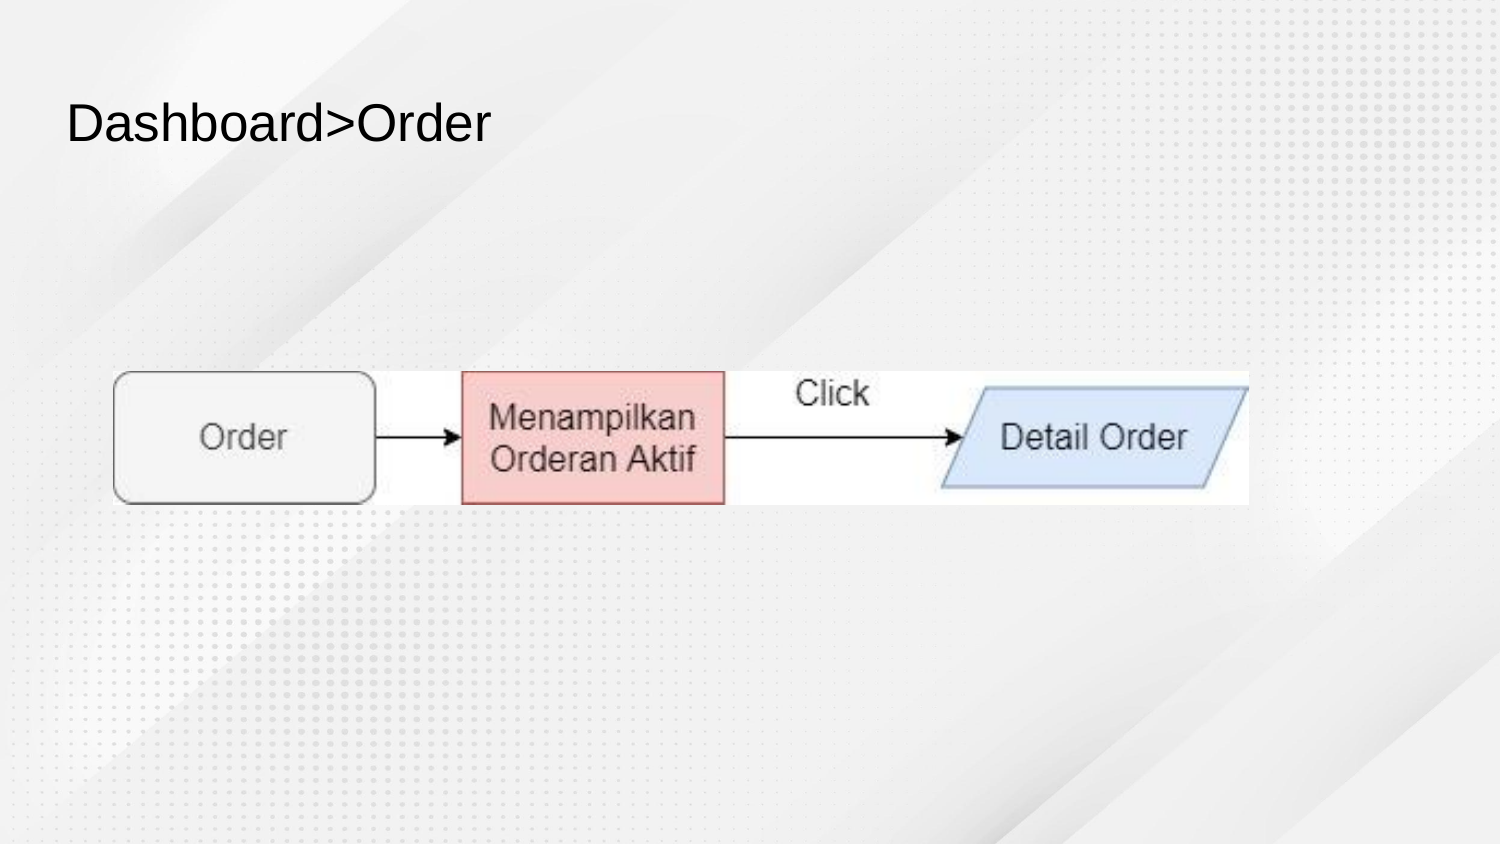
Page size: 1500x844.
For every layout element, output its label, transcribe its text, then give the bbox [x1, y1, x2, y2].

title Dashboard>Order [51, 72, 1449, 167]
picture [0, 0, 1500, 844]
